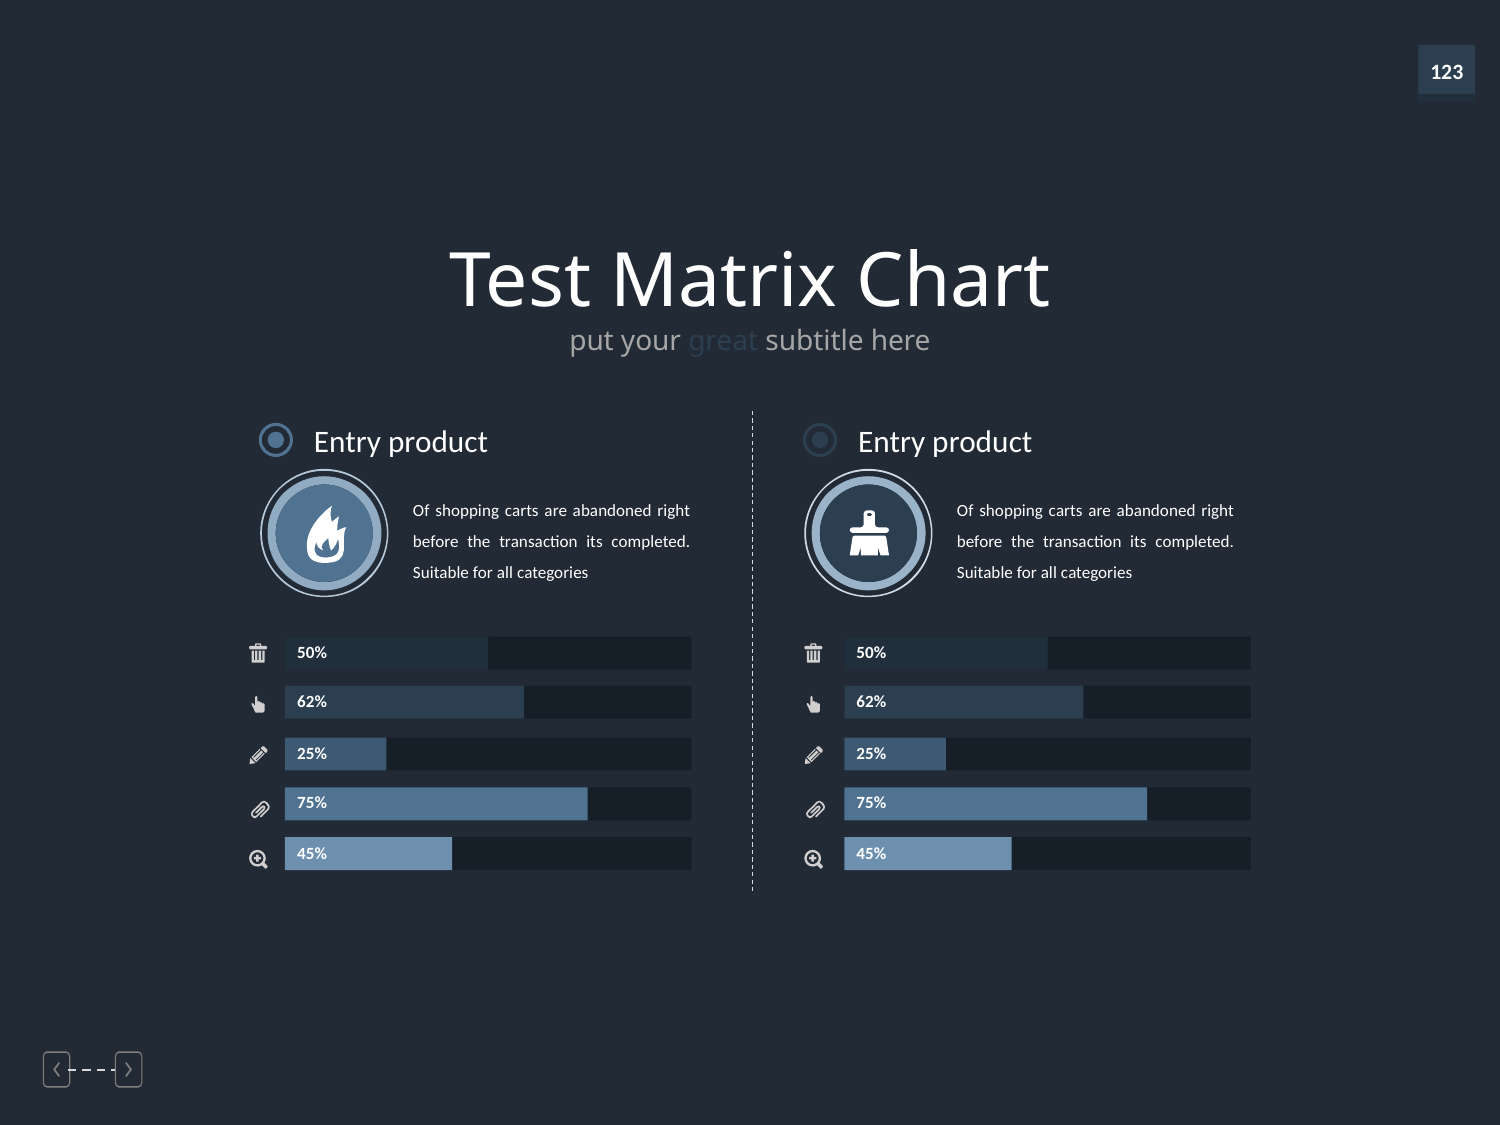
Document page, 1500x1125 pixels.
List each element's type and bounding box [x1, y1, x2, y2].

text_box [255, 468, 706, 599]
text_box [251, 684, 692, 719]
text_box [249, 836, 692, 871]
text_box [299, 414, 504, 467]
text_box [249, 635, 692, 670]
text_box [843, 414, 1048, 467]
text_box [249, 736, 692, 771]
text_box [806, 684, 1251, 719]
text_box [804, 635, 1251, 670]
text_box [258, 422, 293, 457]
text_box [802, 422, 837, 457]
text_box [804, 836, 1251, 871]
text_box [804, 786, 1251, 821]
text_box [804, 736, 1251, 771]
text_box [249, 786, 692, 821]
text_box [799, 468, 1250, 599]
text_box [434, 224, 1066, 364]
